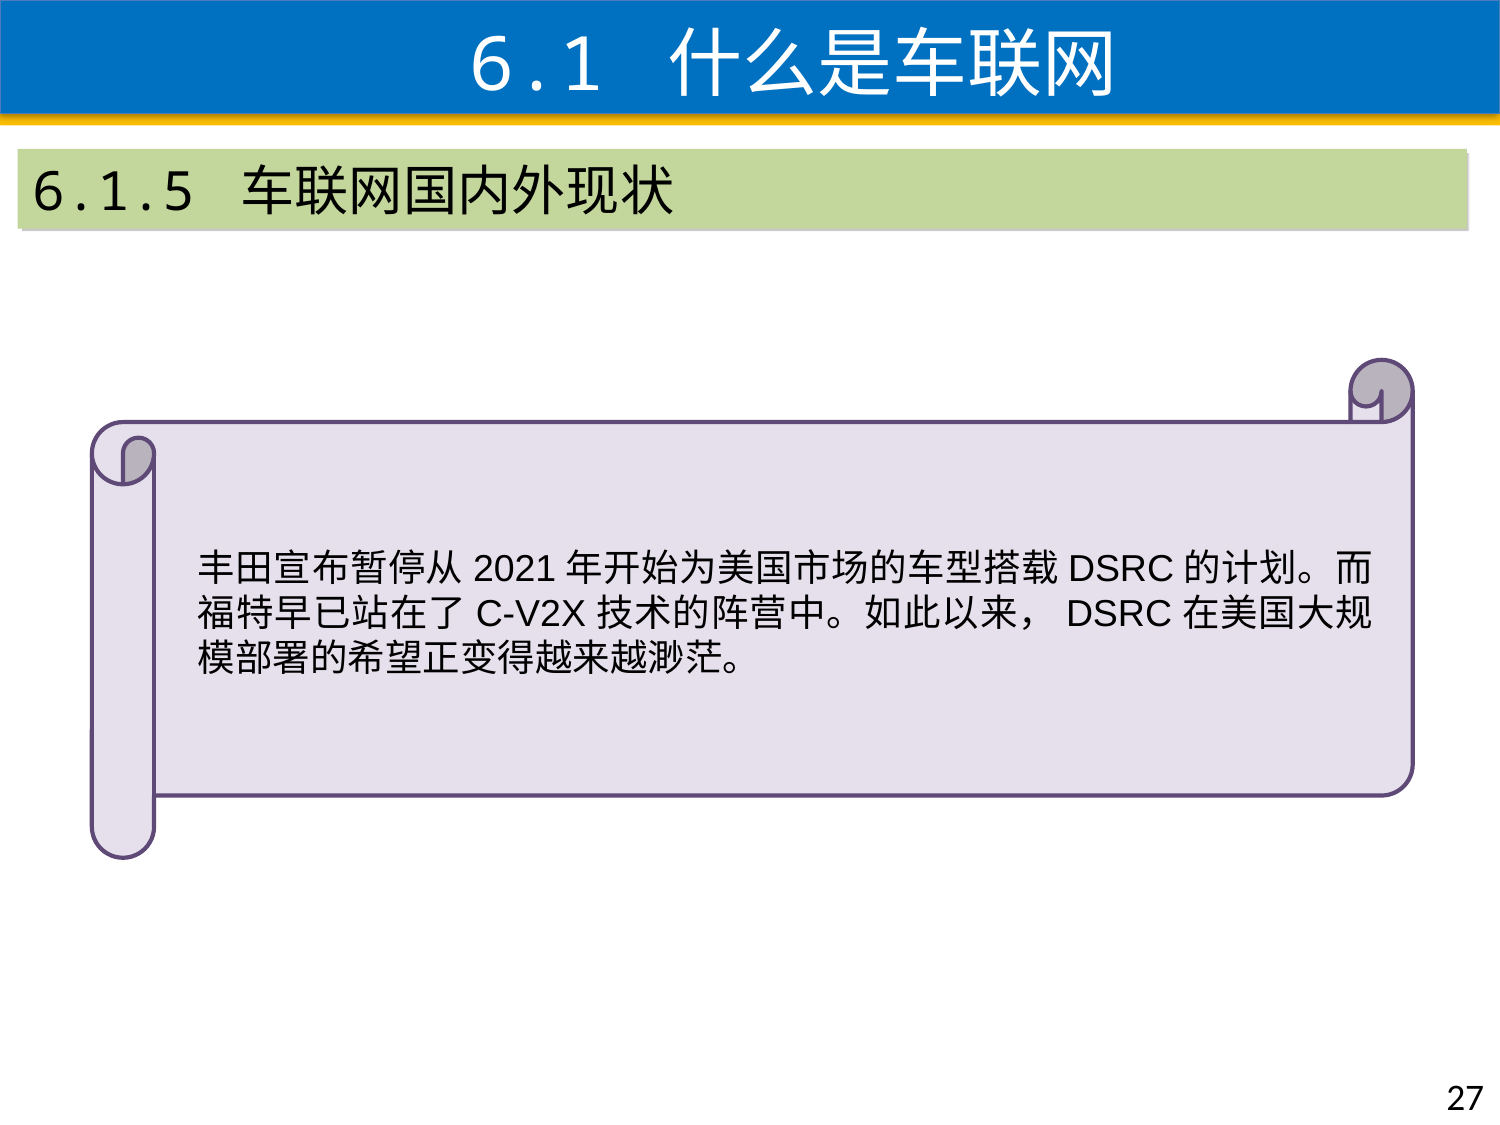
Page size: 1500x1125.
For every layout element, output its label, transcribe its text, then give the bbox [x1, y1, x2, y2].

text_box 27 [1431, 1065, 1500, 1125]
text_box [89, 357, 1415, 860]
text_box 6.1.5 车联网国内外现状 [17, 148, 1467, 229]
text_box 6.1 什么是车联网 [0, 0, 1500, 114]
text_box 丰田宣布暂停从2021年开始为美国市场的车型搭载DSRC的计划。而福特早已站在了C-V2X技术的阵营中。如此以来，DSRC在美国大规模部署的希望正变得越来越渺茫。 [183, 491, 1388, 687]
